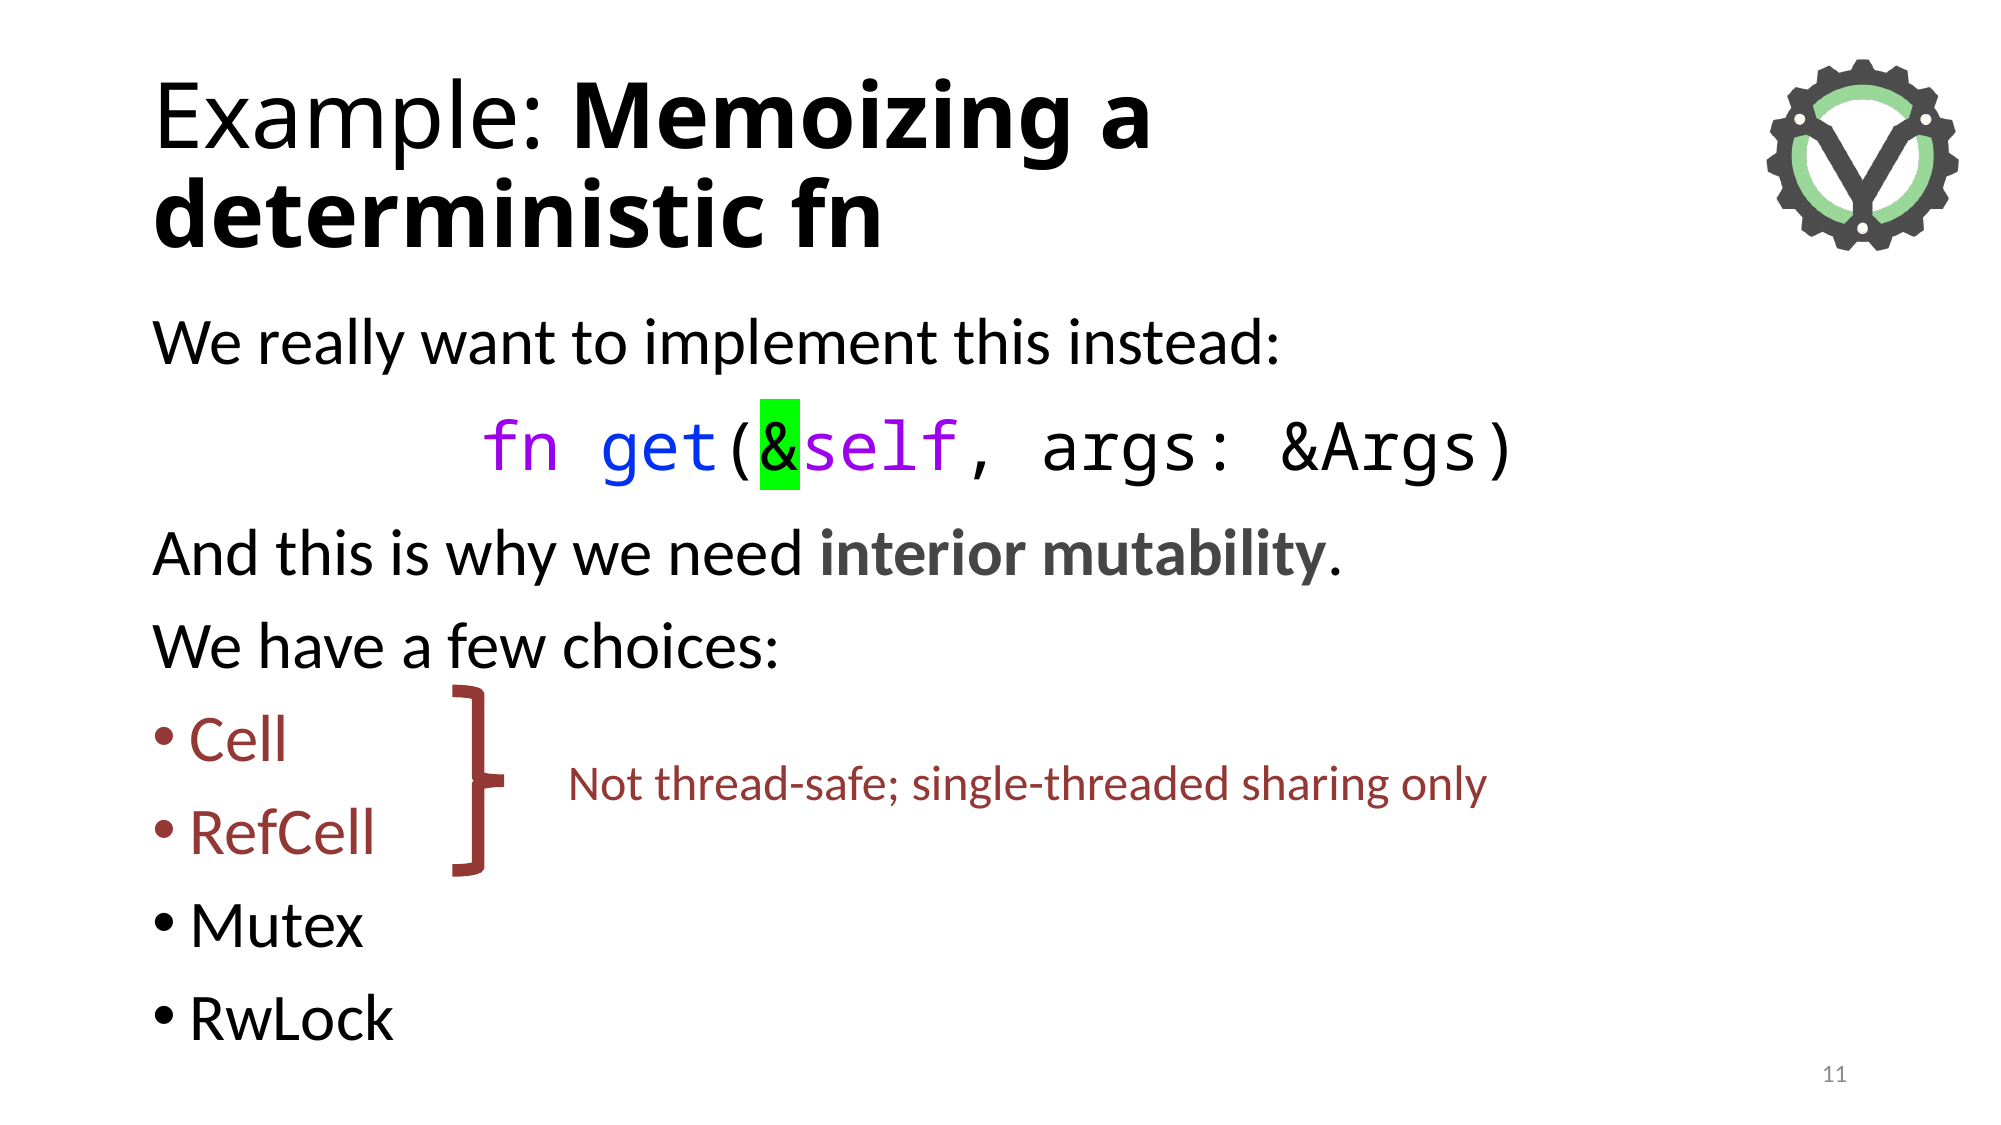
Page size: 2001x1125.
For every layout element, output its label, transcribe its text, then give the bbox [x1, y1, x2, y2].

text_box Not thread-safe; single-threaded sharing only [553, 742, 1548, 818]
list We really want to implement this instead: fn get(&self, args: &Args) And this is why we need interior mutability. We have a few choices: Cell RefCell Mutex RwLock [137, 299, 1863, 1103]
text_box [452, 690, 505, 872]
title Example: Memoizing a deterministic fn [137, 59, 1751, 278]
picture [1766, 59, 1959, 252]
slide_number 11 [1412, 1042, 1863, 1103]
